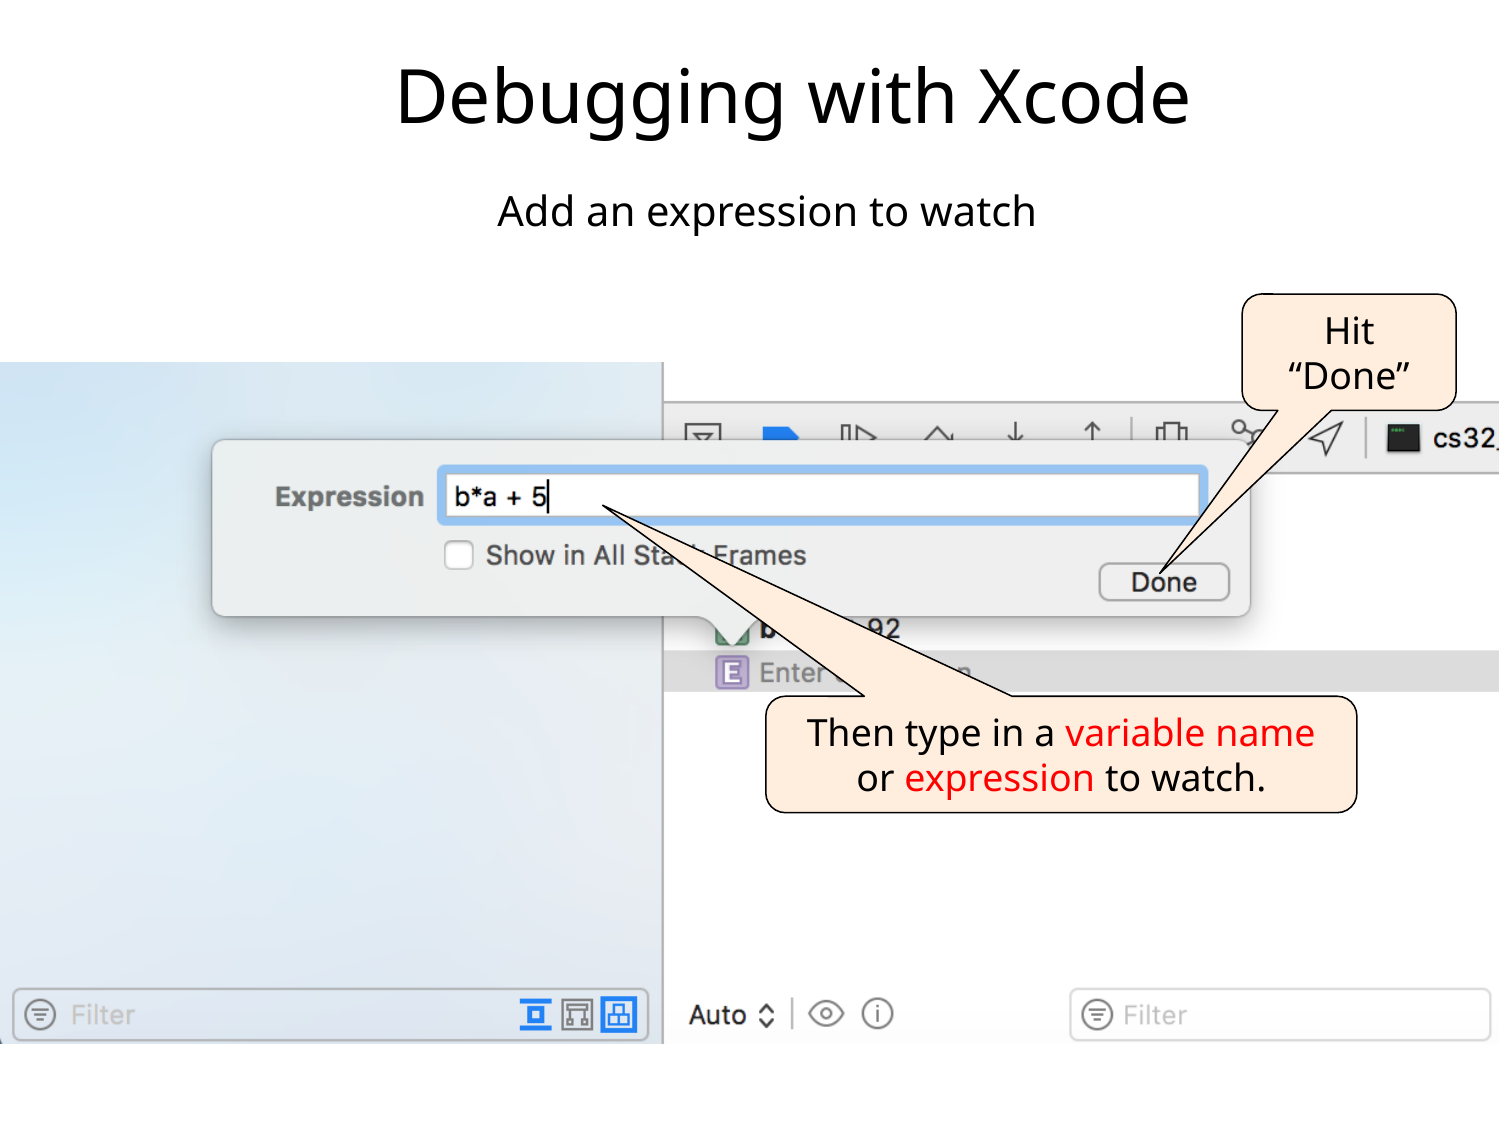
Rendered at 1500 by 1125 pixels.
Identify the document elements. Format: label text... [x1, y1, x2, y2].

text_box Add an expression to watch [77, 177, 1458, 243]
picture [0, 362, 1499, 1044]
text_box Debugging with Xcode [155, 0, 1431, 177]
text_box Hit “Done” [1242, 293, 1457, 361]
